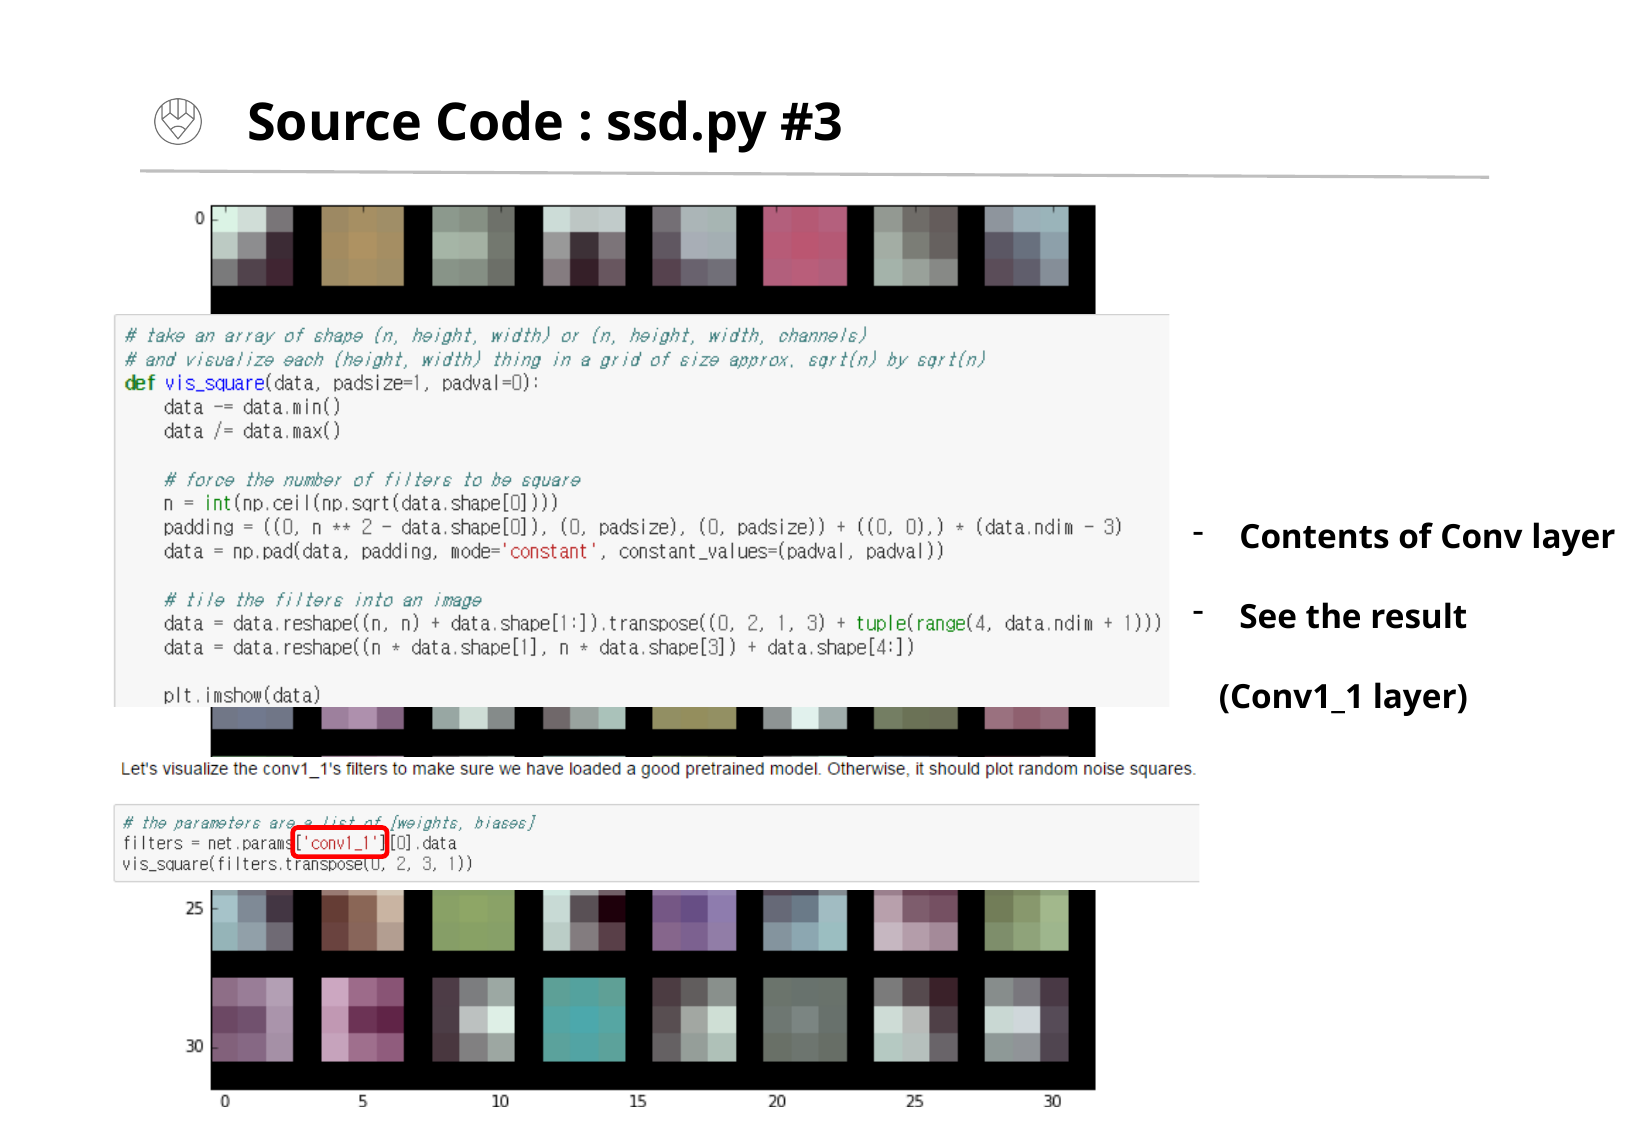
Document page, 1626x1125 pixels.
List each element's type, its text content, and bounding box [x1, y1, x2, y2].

picture [178, 203, 1098, 314]
picture [178, 890, 1098, 1107]
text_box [111, 314, 1200, 890]
text_box Contents of Conv layer See the result (Conv1_1 layer) [1200, 468, 1625, 723]
text_box Source Code : ssd.py #3 [232, 81, 860, 159]
picture [154, 98, 202, 146]
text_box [139, 170, 1490, 178]
